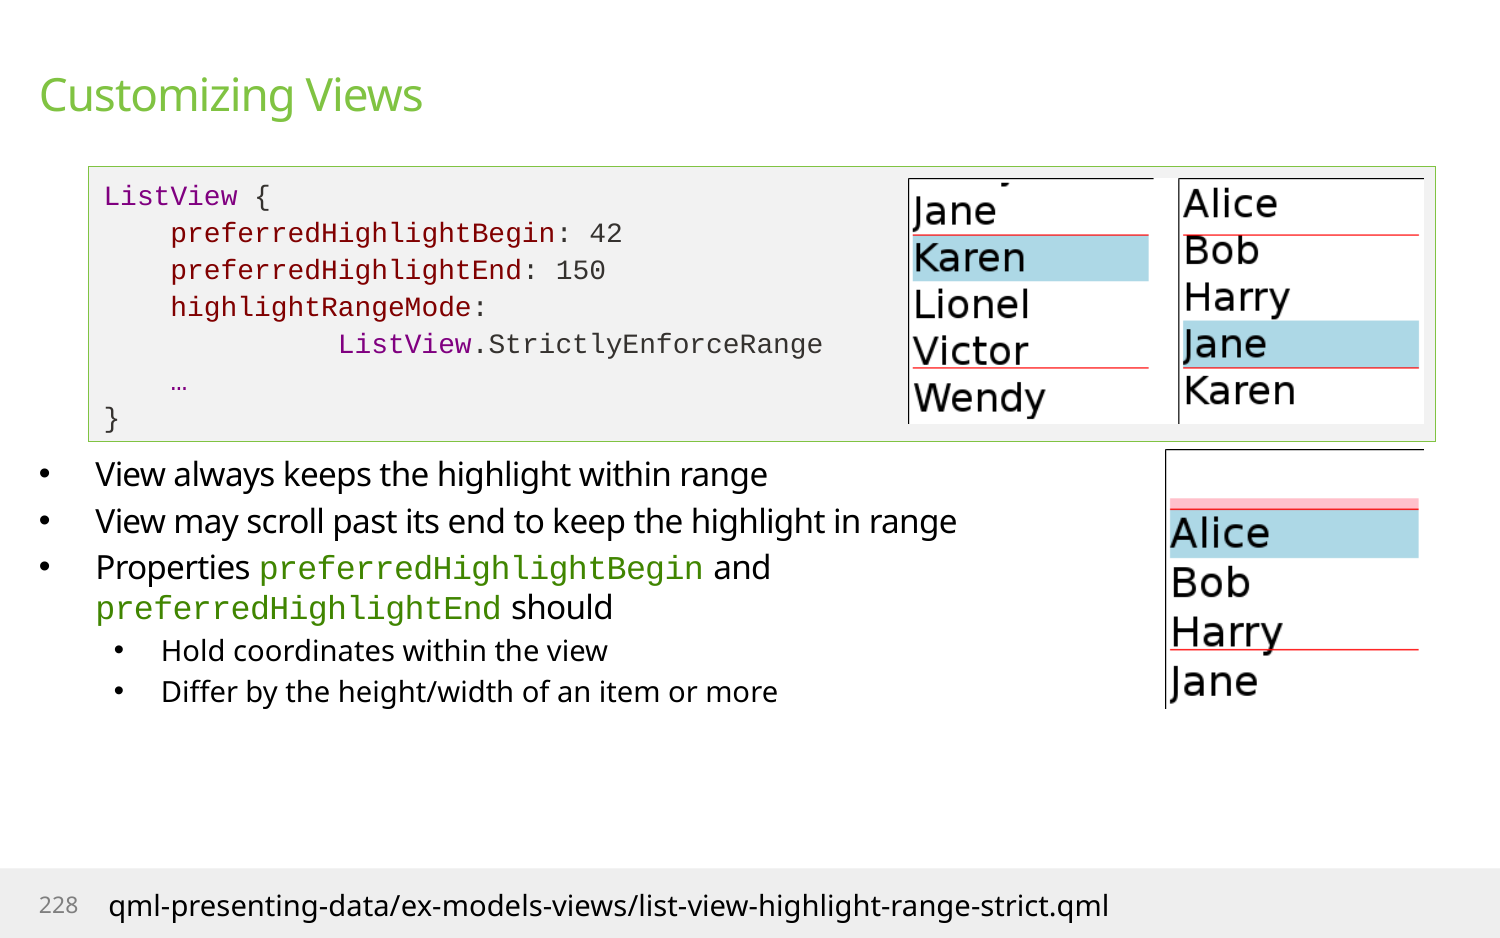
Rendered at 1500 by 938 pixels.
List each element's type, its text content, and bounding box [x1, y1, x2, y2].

slide_number 228 [39, 892, 410, 921]
text_box ListView { preferredHighlightBegin: 42 preferredHighlightEnd: 150 highlightRangeMode: ListView.StrictlyEnforceRange … } [88, 166, 1436, 442]
list View always keeps the highlight within range View may scroll past its end to keep the highlight in range Properties preferredHighlightBegin and preferredHighlightEnd should Hold coordinates within the view Differ by the height/width of an item or more [39, 453, 977, 762]
picture [908, 177, 1424, 424]
title Customizing Views [39, 66, 1052, 196]
picture [1164, 449, 1424, 709]
text_box qml-presenting-data/ex-models-views/list-view-highlight-range-strict.qml [93, 895, 1315, 928]
